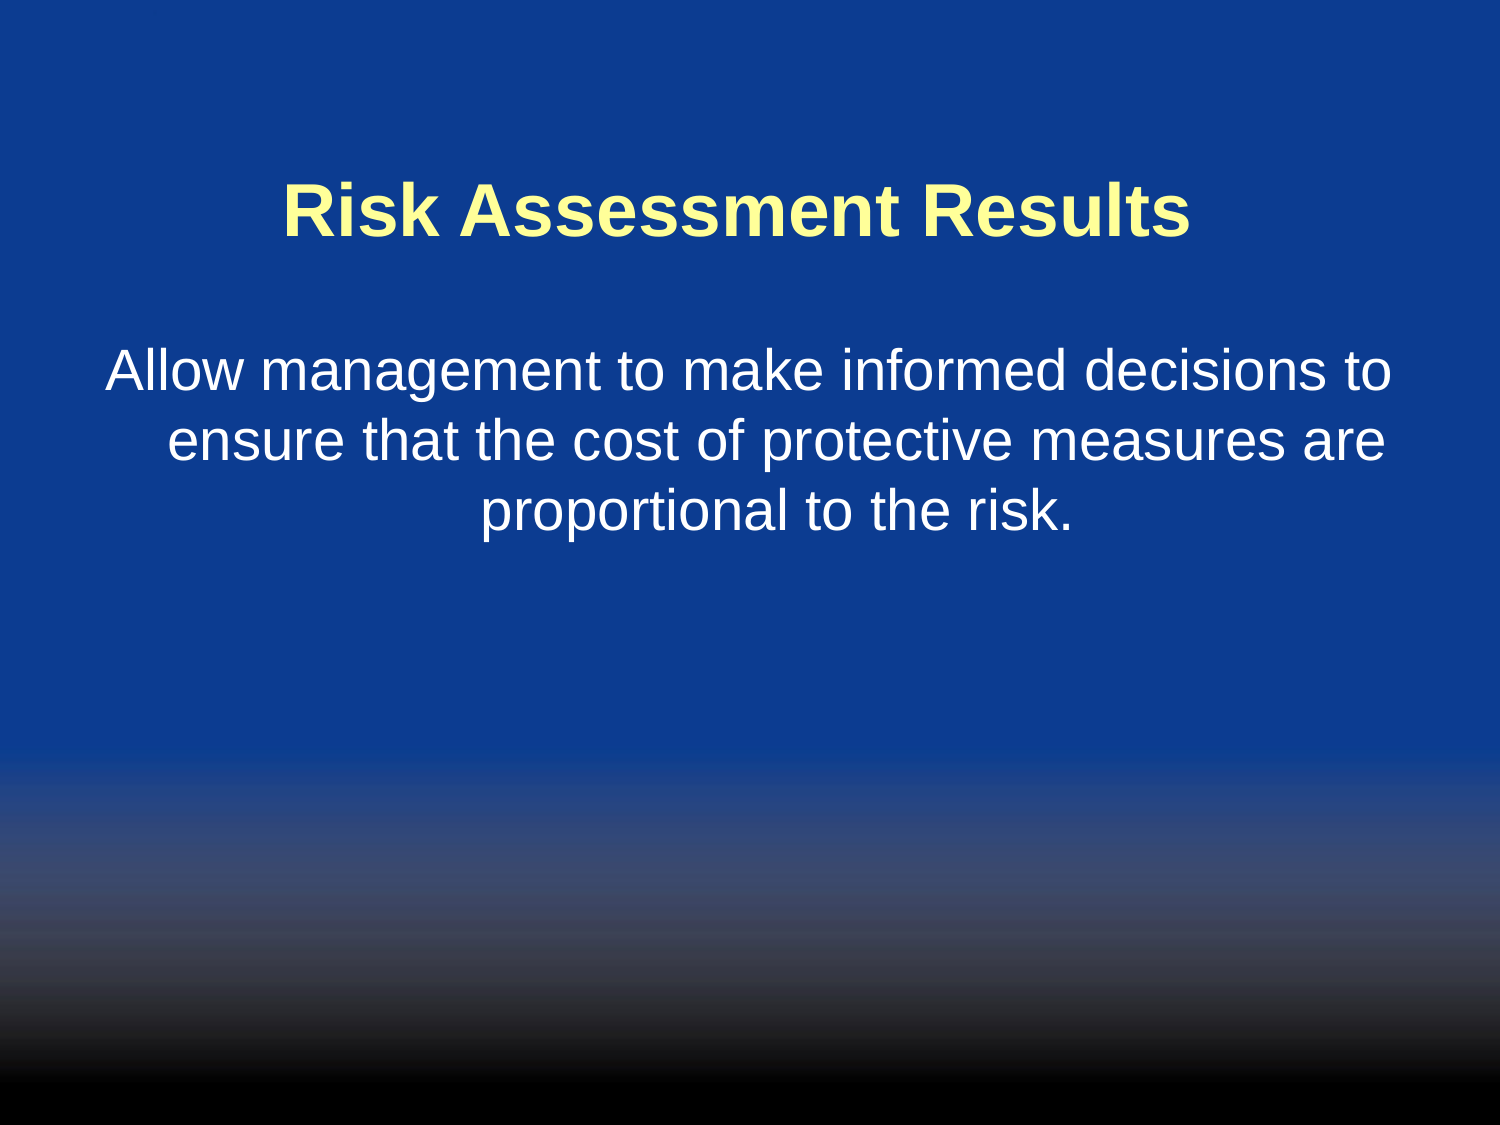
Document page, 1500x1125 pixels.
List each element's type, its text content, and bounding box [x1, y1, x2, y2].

title Risk Assessment Results [237, 112, 1238, 301]
list Allow management to make informed decisions to ensure that the cost of protective measures are proportional to the risk. [49, 324, 1451, 1001]
picture [0, 0, 1500, 1125]
